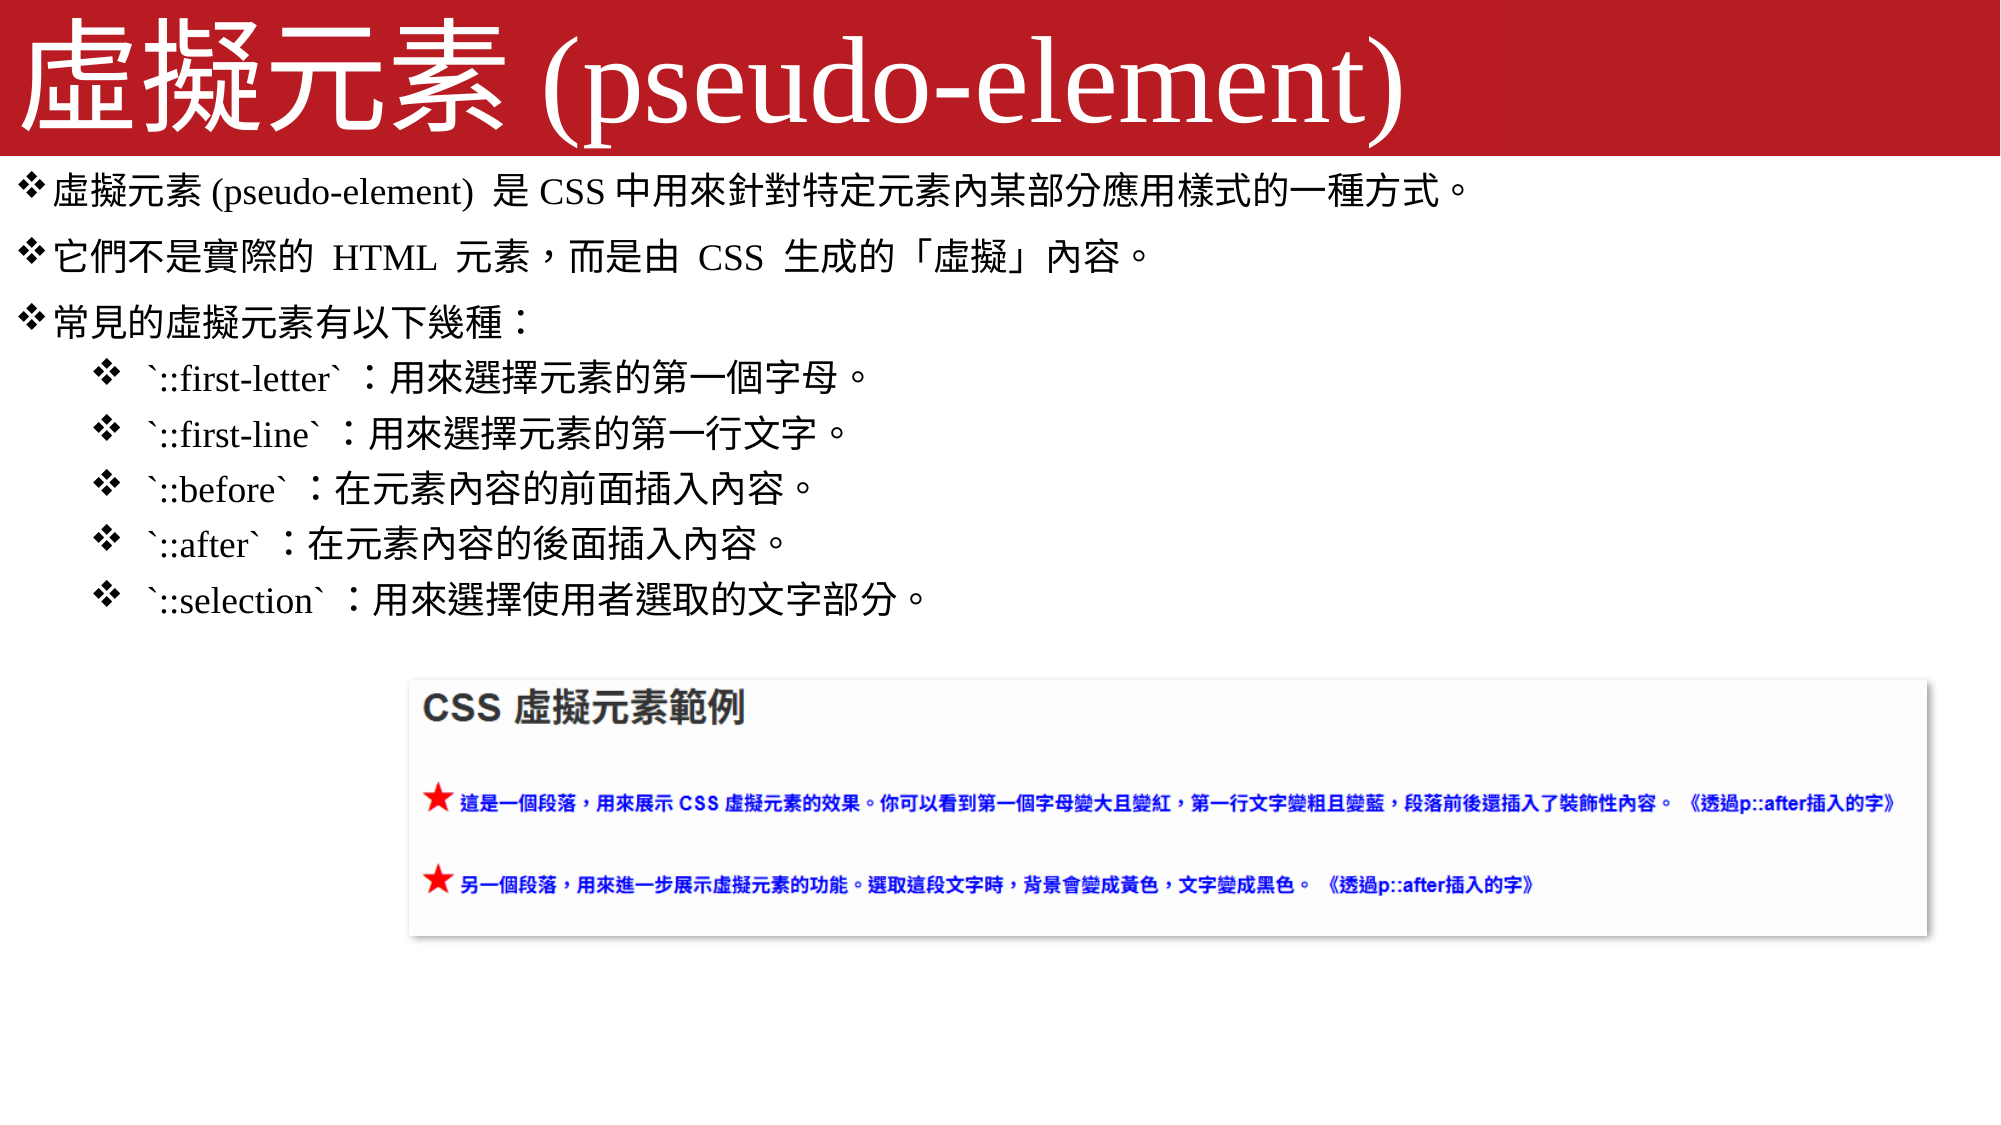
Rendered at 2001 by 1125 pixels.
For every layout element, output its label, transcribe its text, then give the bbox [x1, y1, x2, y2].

list 虛擬元素(pseudo-element) 是CSS中用來針對特定元素內某部分應用樣式的一種方式。 它們不是實際的 HTML 元素，而是由 CSS 生成的「虛擬」內容。 常見的虛擬元素有以下幾種： `::first-letter`：用來選擇元素的第一個字母。 `::first-line`：用來選擇元素的第一行文字。 `::before`：在元素內容的前面插入內容。 `::after`：在元素內容的後面插入內容。 `::selection`：用來選擇使用者選取的文字部分。 [0, 159, 1989, 718]
title 虛擬元素(pseudo-element) [1, 0, 1727, 156]
picture [409, 680, 1927, 936]
